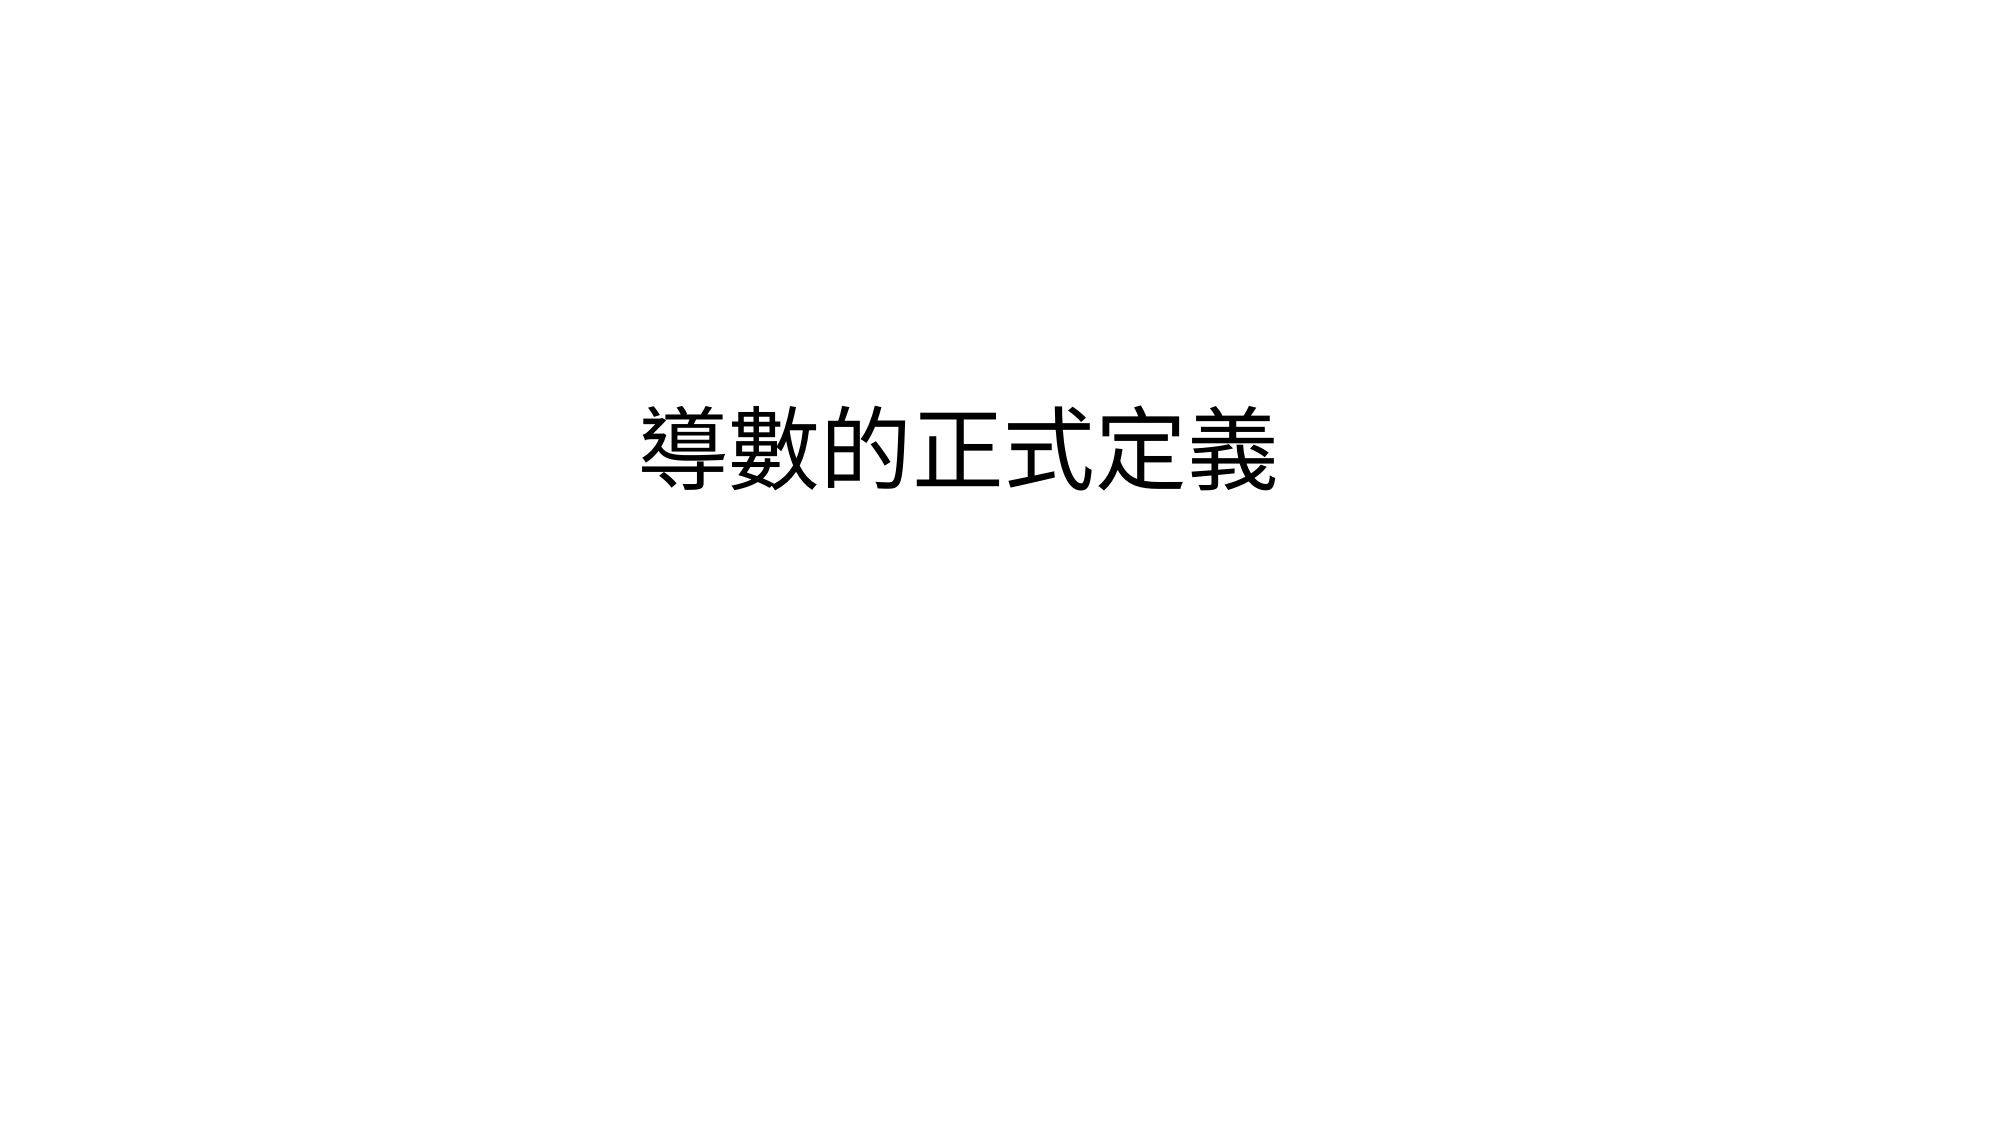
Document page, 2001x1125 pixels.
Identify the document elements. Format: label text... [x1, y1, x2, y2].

title 導數的正式定義 [622, 345, 1378, 563]
